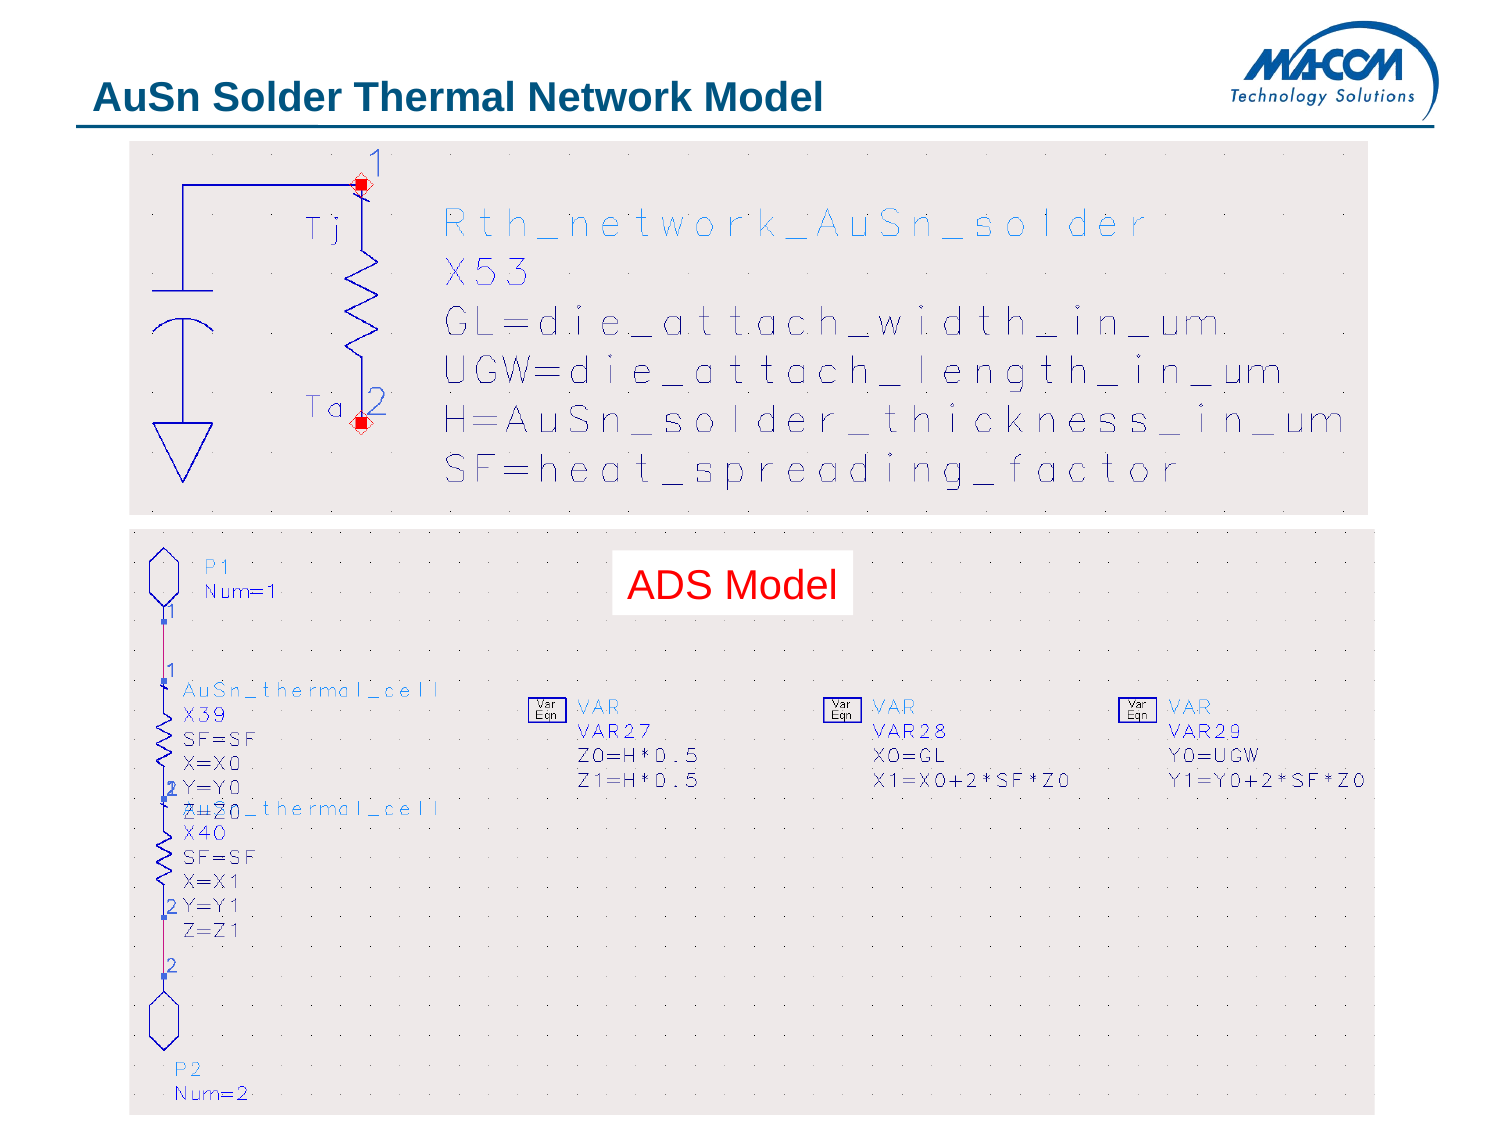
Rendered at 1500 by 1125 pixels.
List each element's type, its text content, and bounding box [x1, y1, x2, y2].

title AuSn Solder Thermal Network Model [76, 36, 1428, 128]
picture [129, 528, 1376, 1115]
picture [129, 4, 1454, 515]
